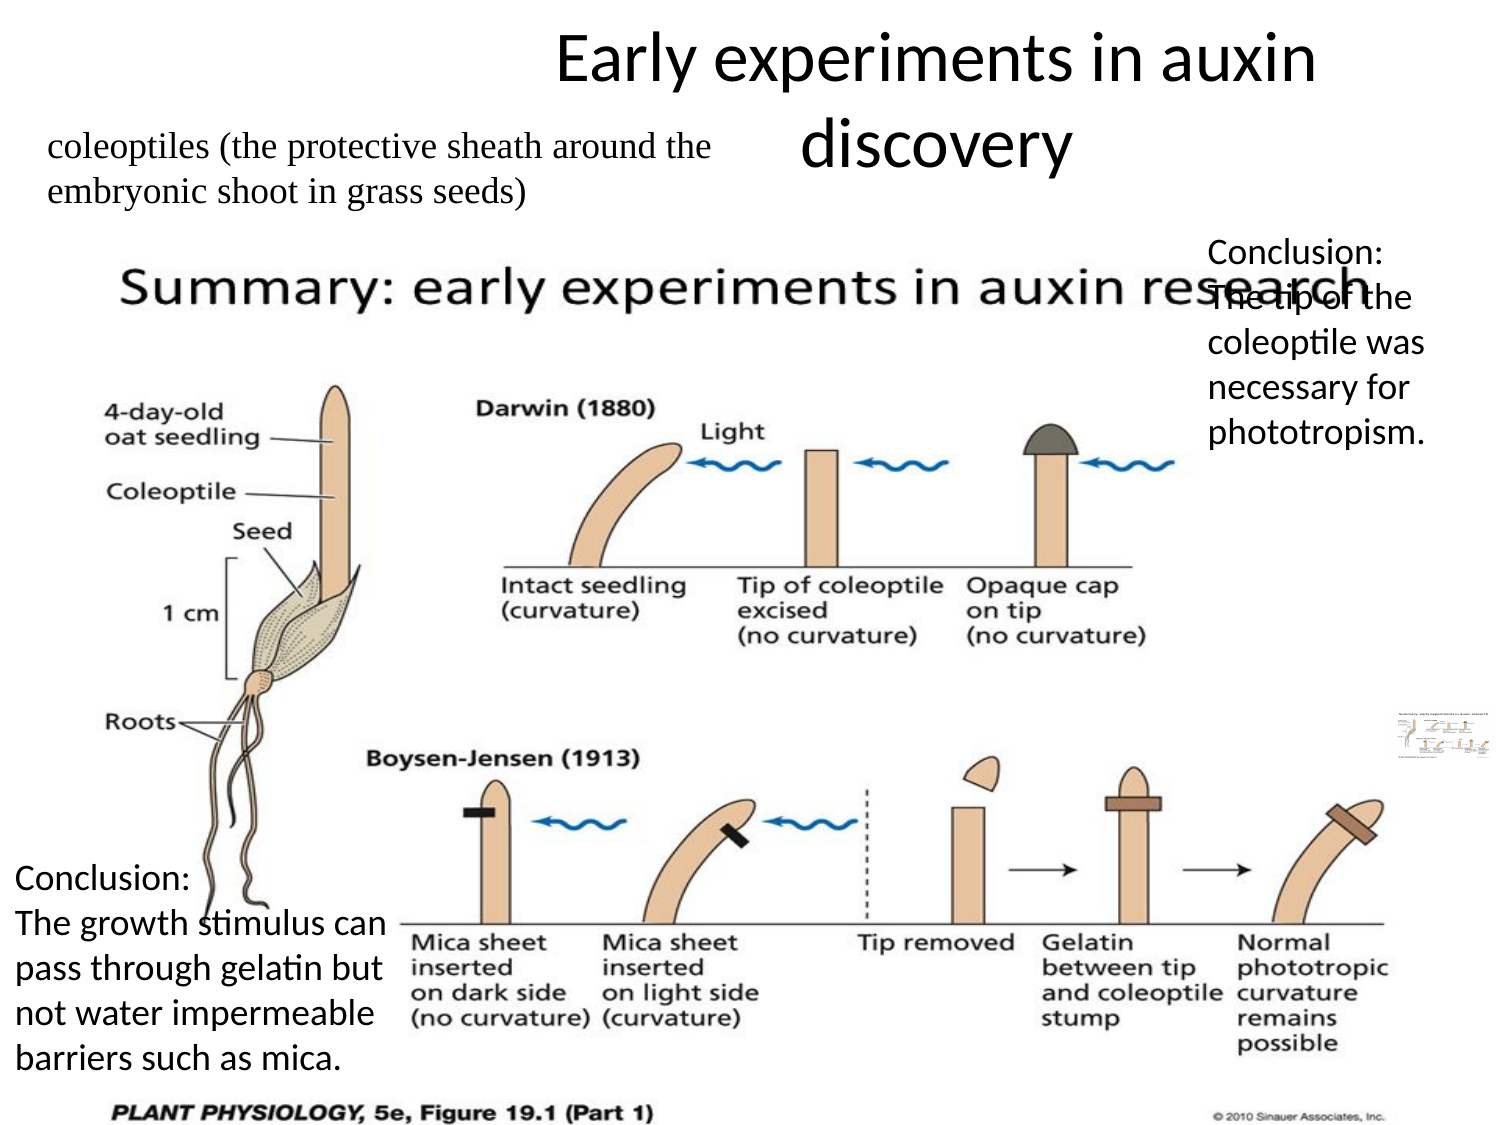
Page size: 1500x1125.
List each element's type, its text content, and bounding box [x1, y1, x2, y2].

picture [0, 207, 1497, 1125]
text_box coleoptiles (the protective sheath around the embryonic shoot in grass seeds) [32, 113, 783, 206]
title Early experiments in auxin discovery [431, 1, 1444, 190]
